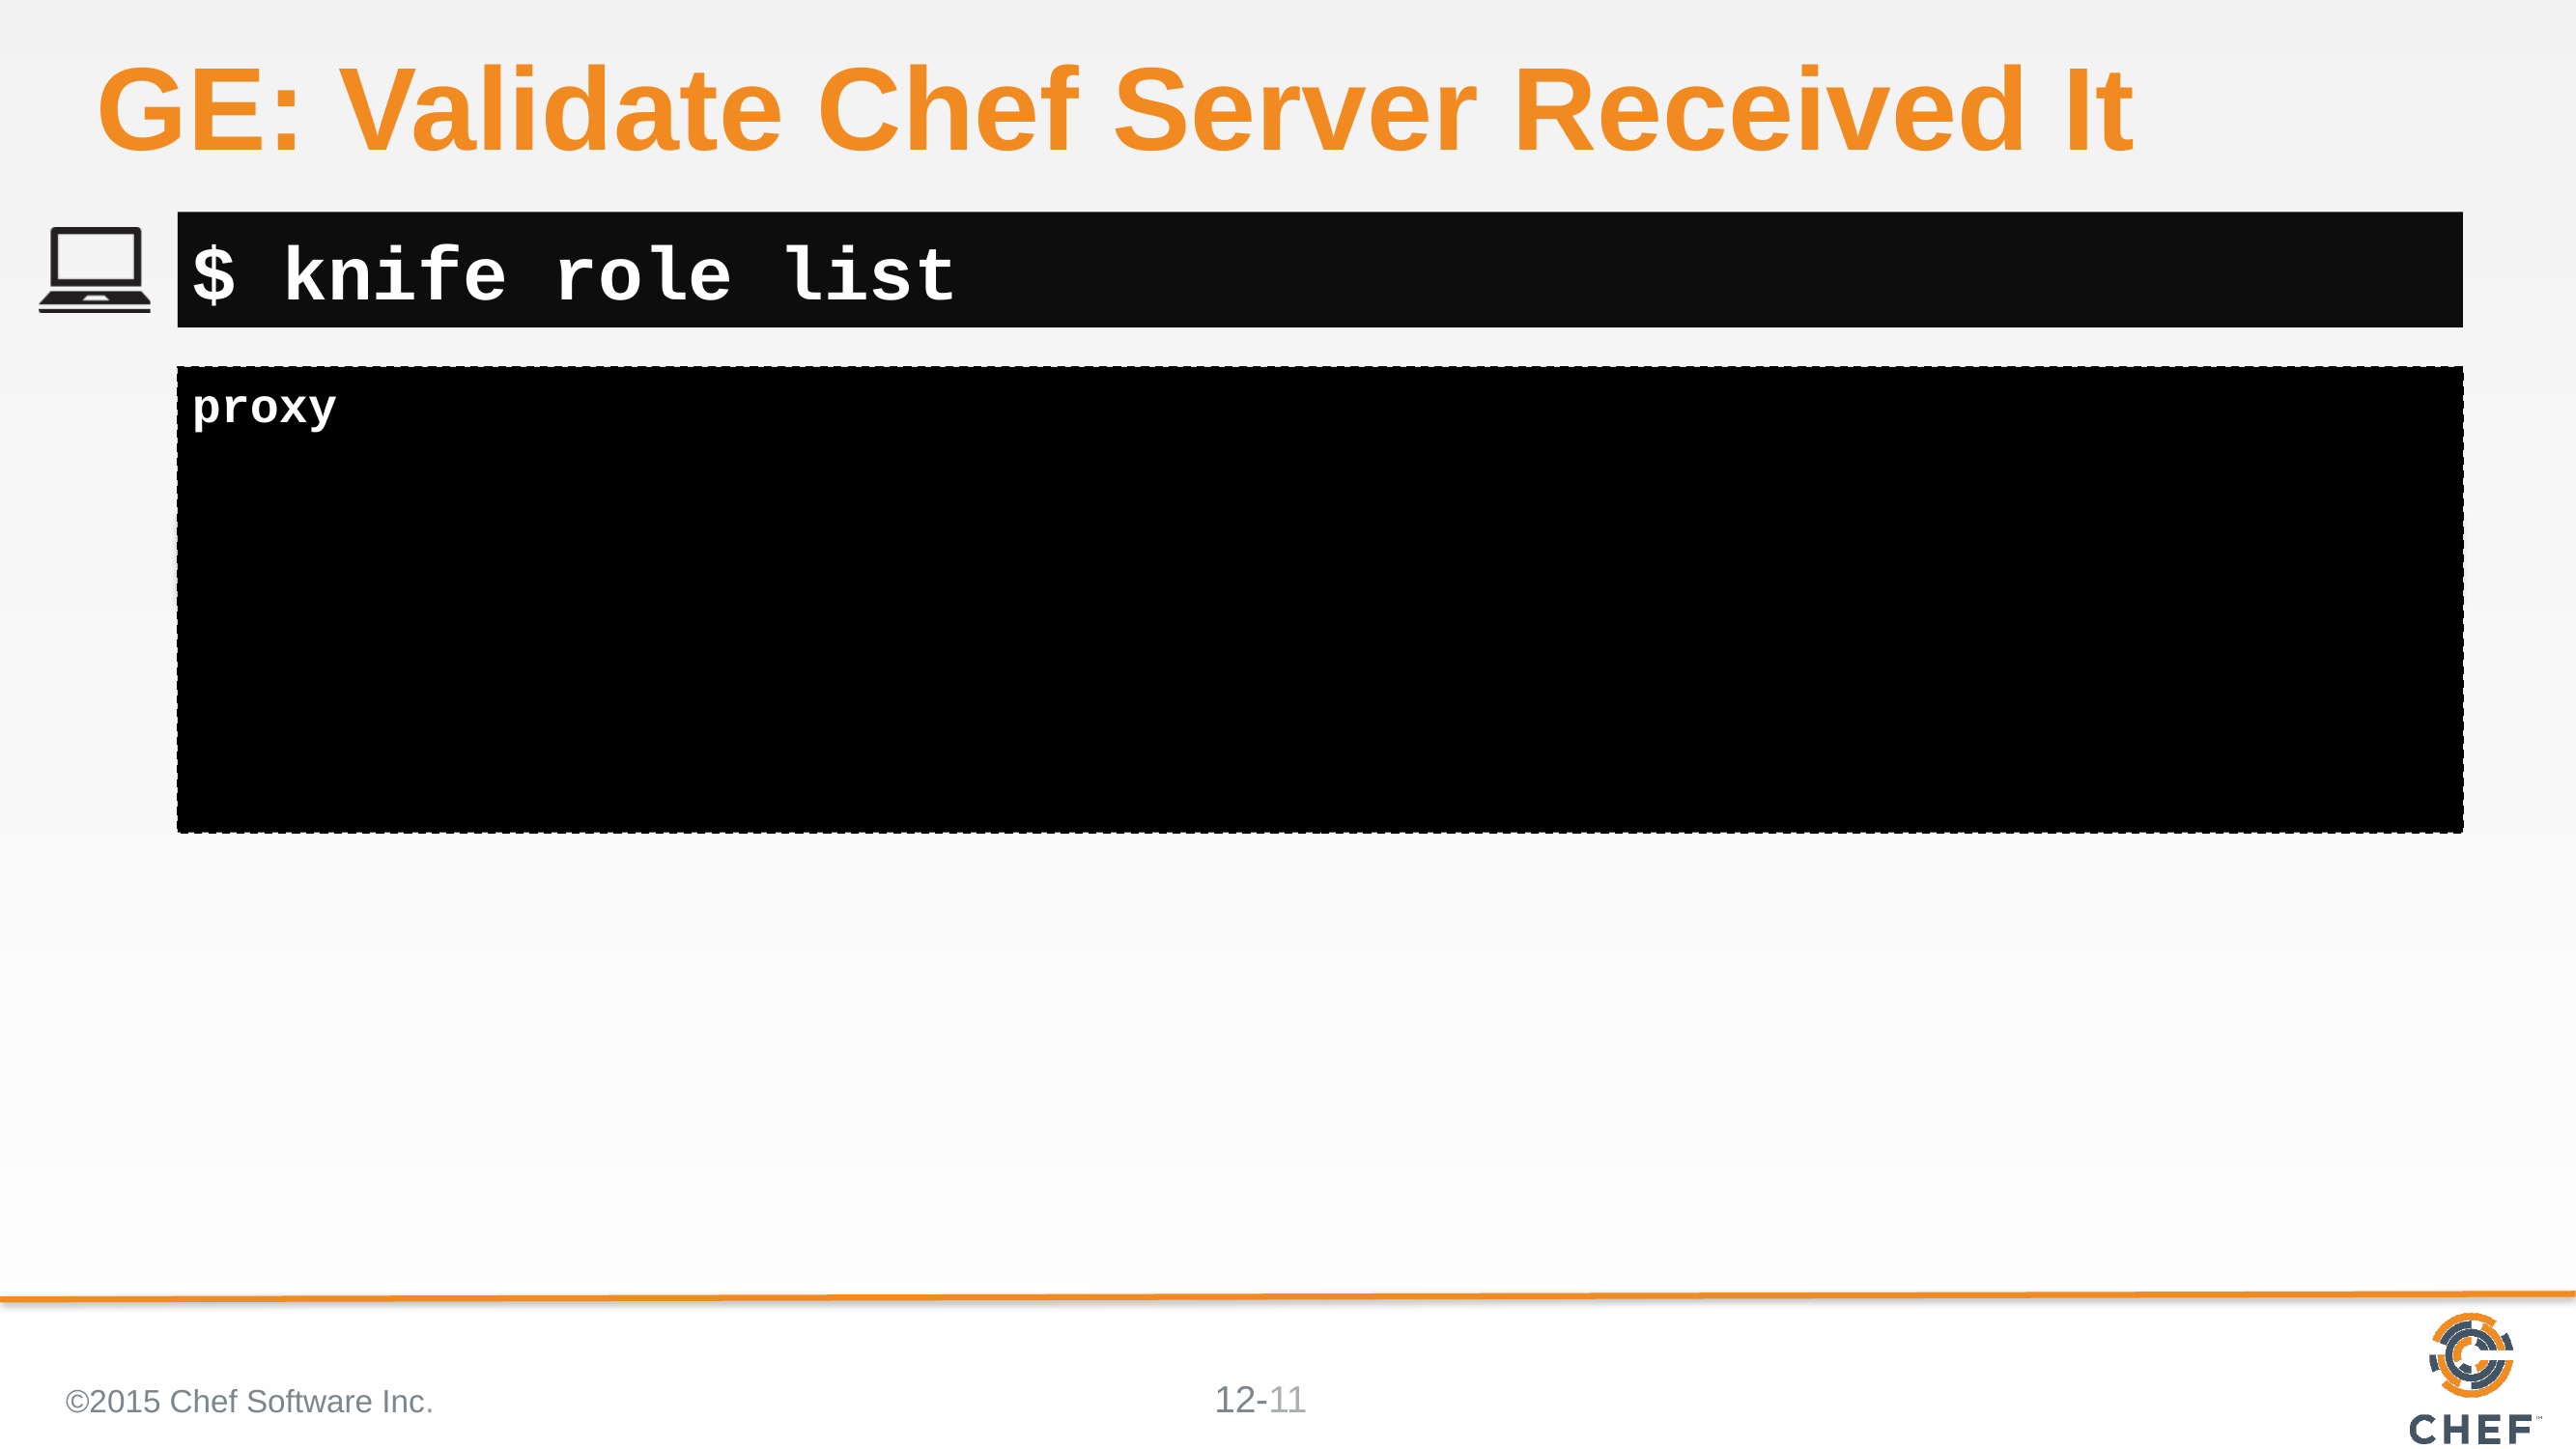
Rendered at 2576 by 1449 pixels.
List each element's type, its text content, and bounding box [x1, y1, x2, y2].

list $ knife role list [177, 212, 2463, 327]
slide_number 11 [998, 1359, 1578, 1437]
footer ©2015 Chef Software Inc. [51, 1359, 952, 1440]
list proxy [177, 366, 2464, 834]
picture [2399, 1297, 2550, 1449]
title GE: Validate Chef Server Received It [96, 48, 2463, 180]
